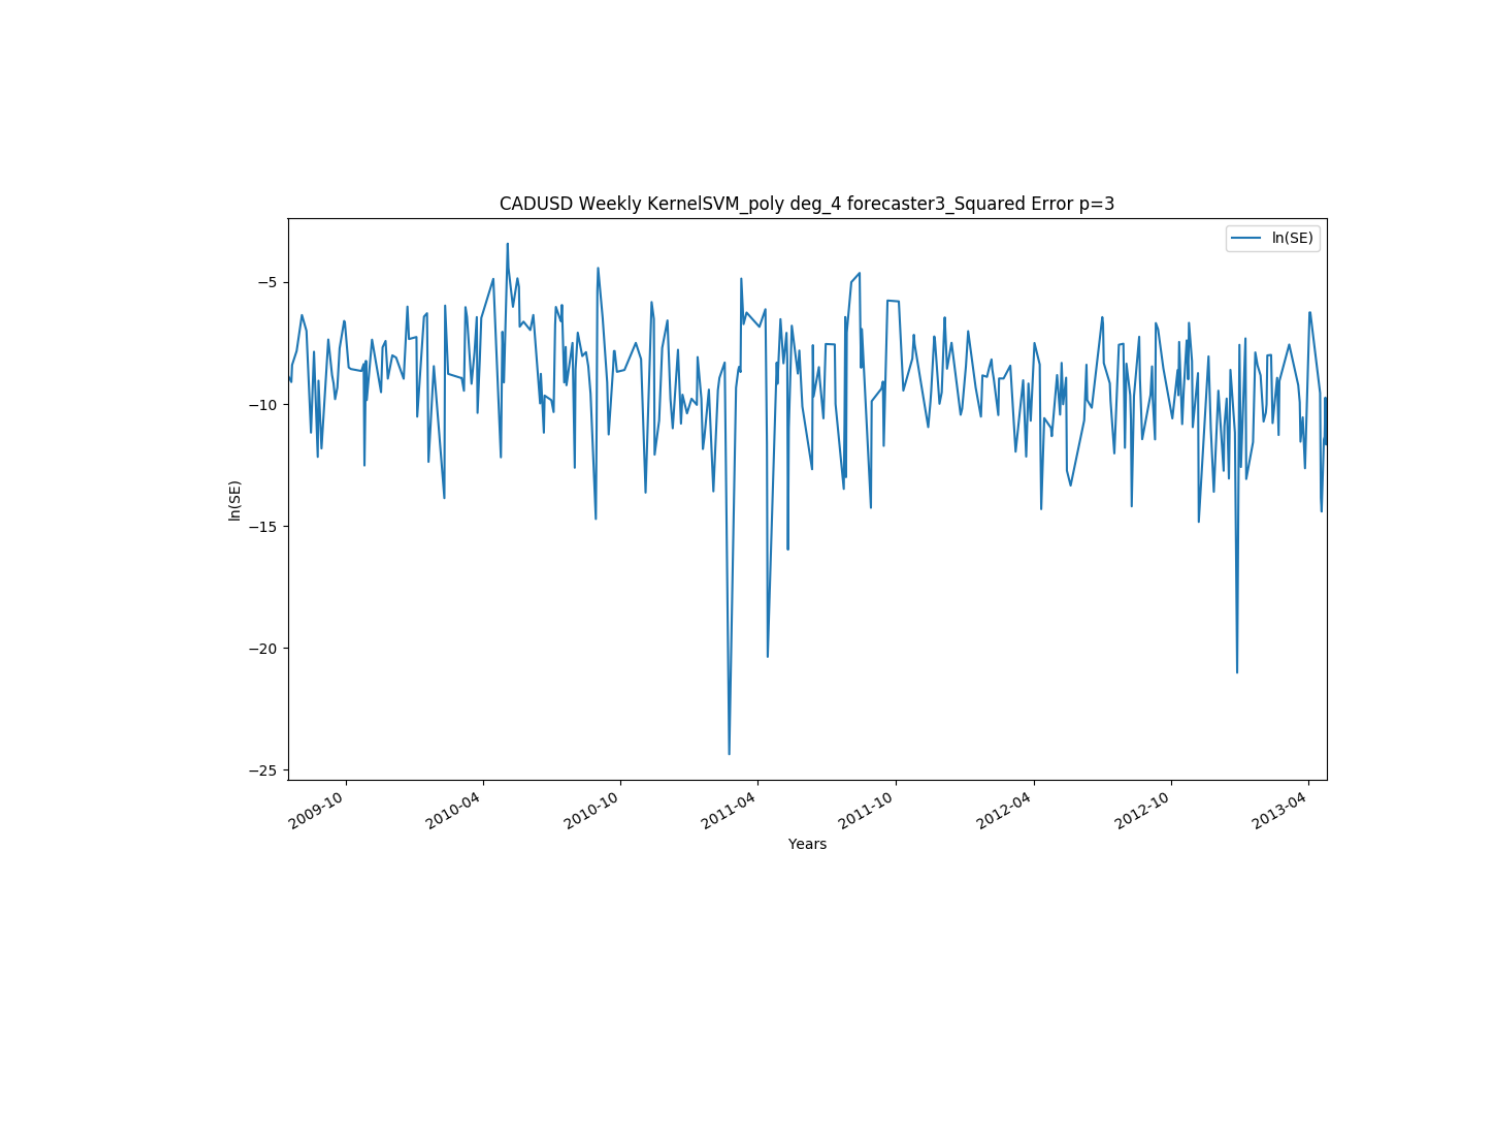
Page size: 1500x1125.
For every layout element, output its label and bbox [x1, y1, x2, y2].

picture [119, 119, 1461, 946]
